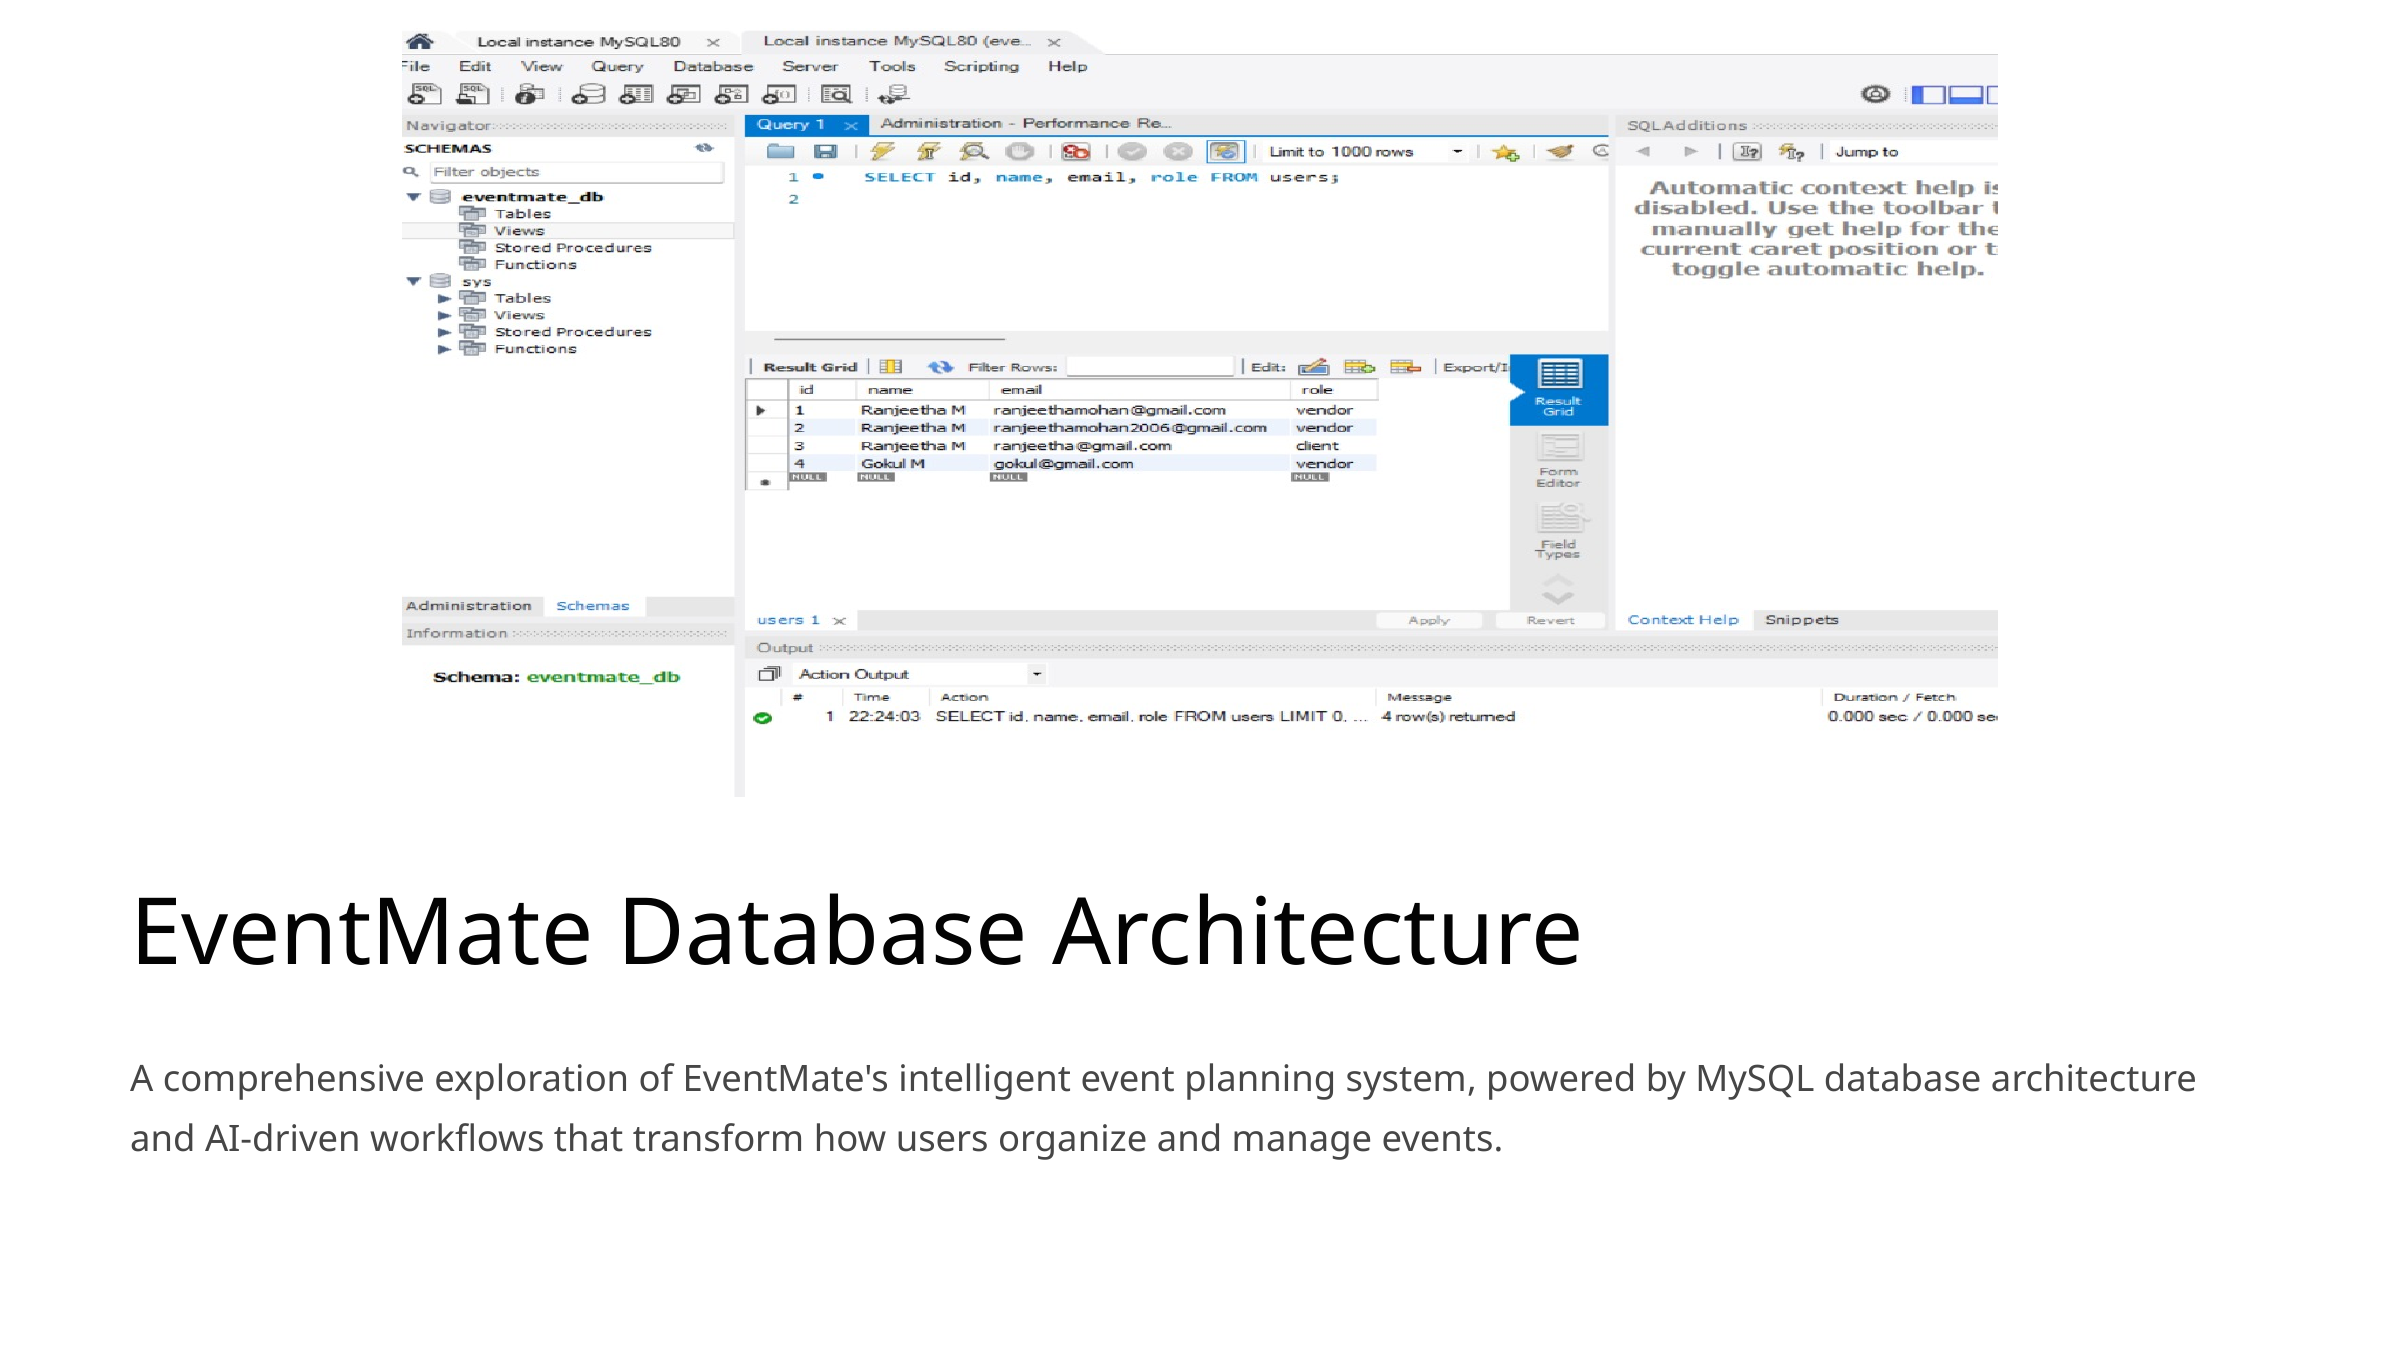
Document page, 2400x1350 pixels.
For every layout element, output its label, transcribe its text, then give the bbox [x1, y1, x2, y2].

picture [402, 28, 1998, 797]
text_box A comprehensive exploration of EventMate's intelligent event planning system, powered by MySQL database architecture and AI-driven workflows that transform how users organize and manage events. [130, 1039, 2270, 1159]
text_box EventMate Database Architecture [130, 867, 1655, 984]
